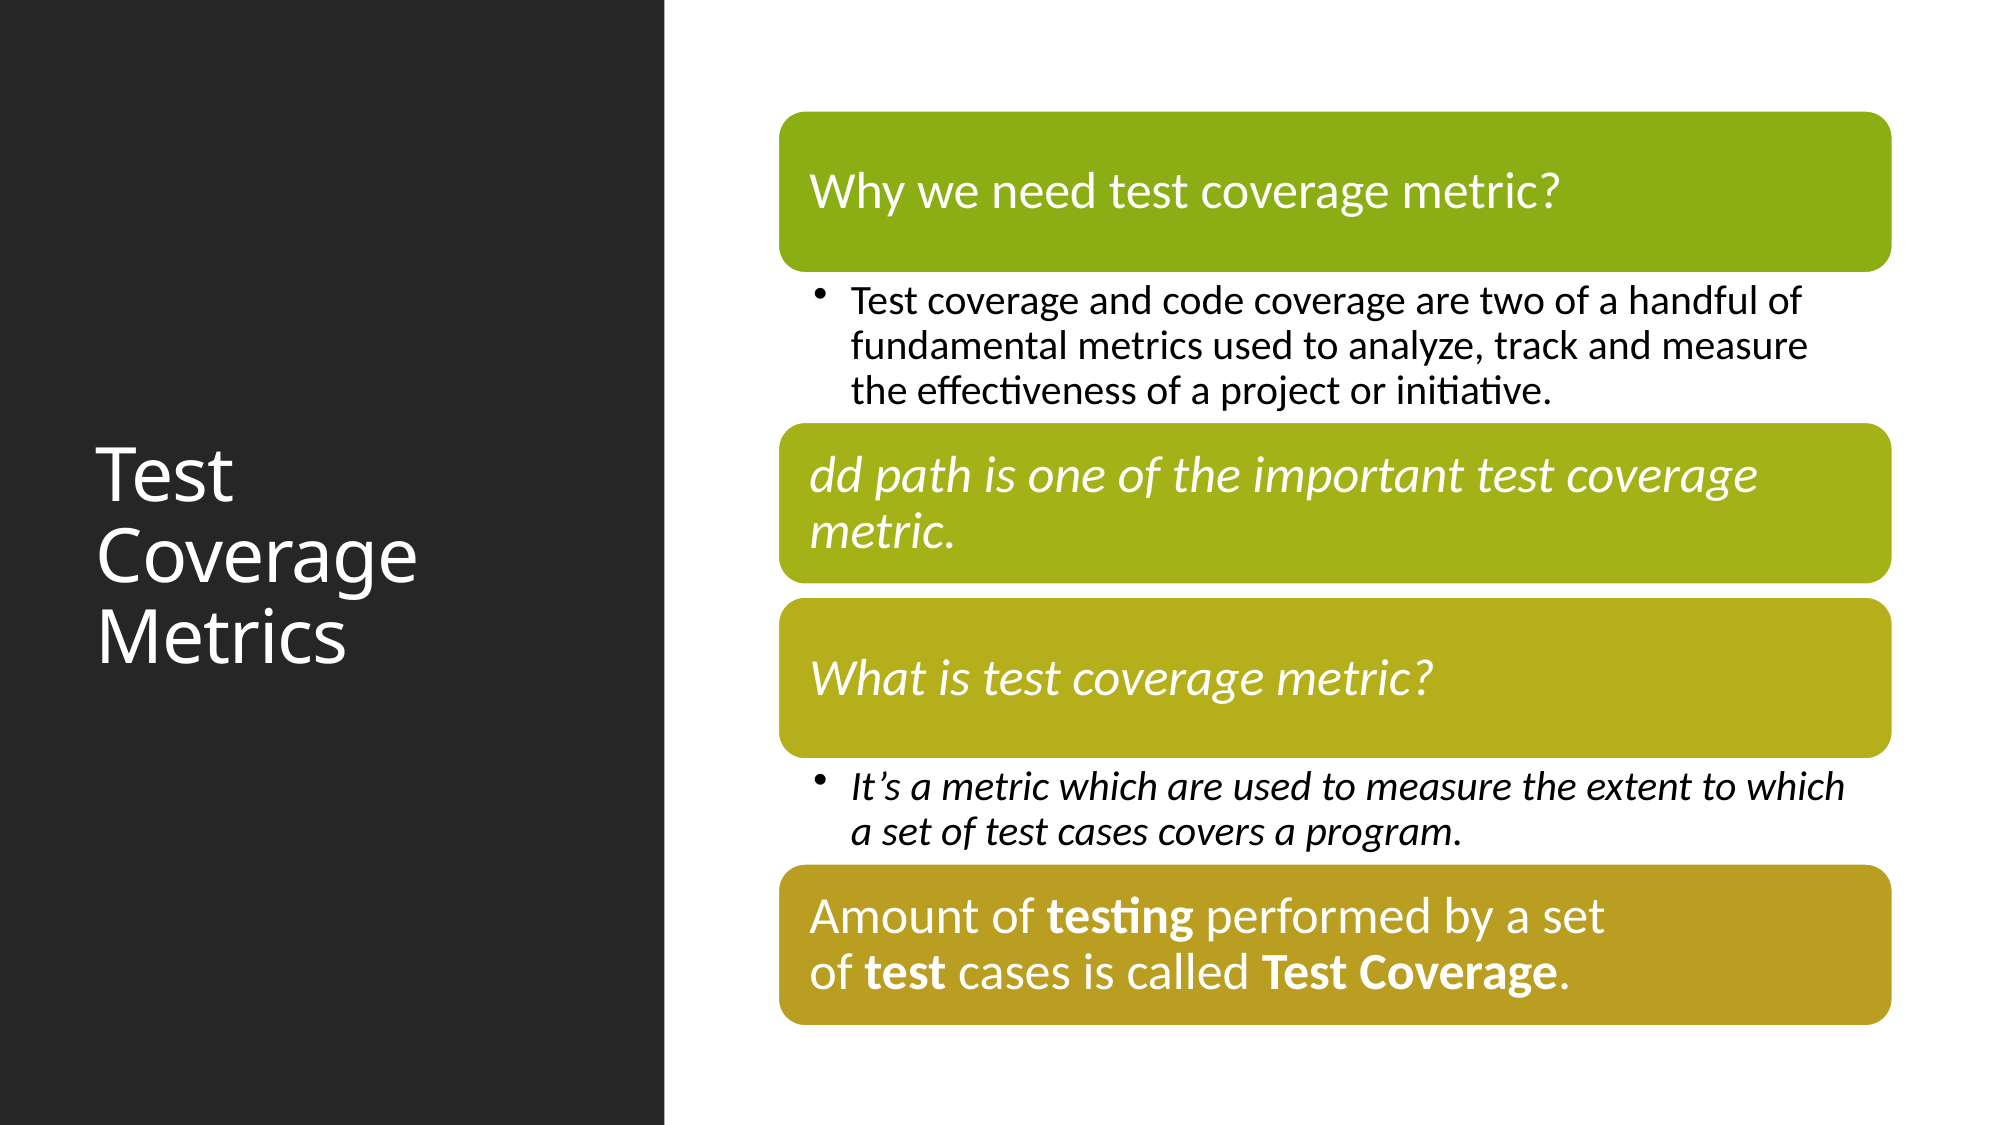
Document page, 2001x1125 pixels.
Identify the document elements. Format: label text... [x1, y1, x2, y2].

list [777, 104, 1894, 1033]
text_box [666, 0, 2000, 1125]
title Test Coverage Metrics [80, 84, 587, 1032]
text_box [0, 0, 666, 1125]
